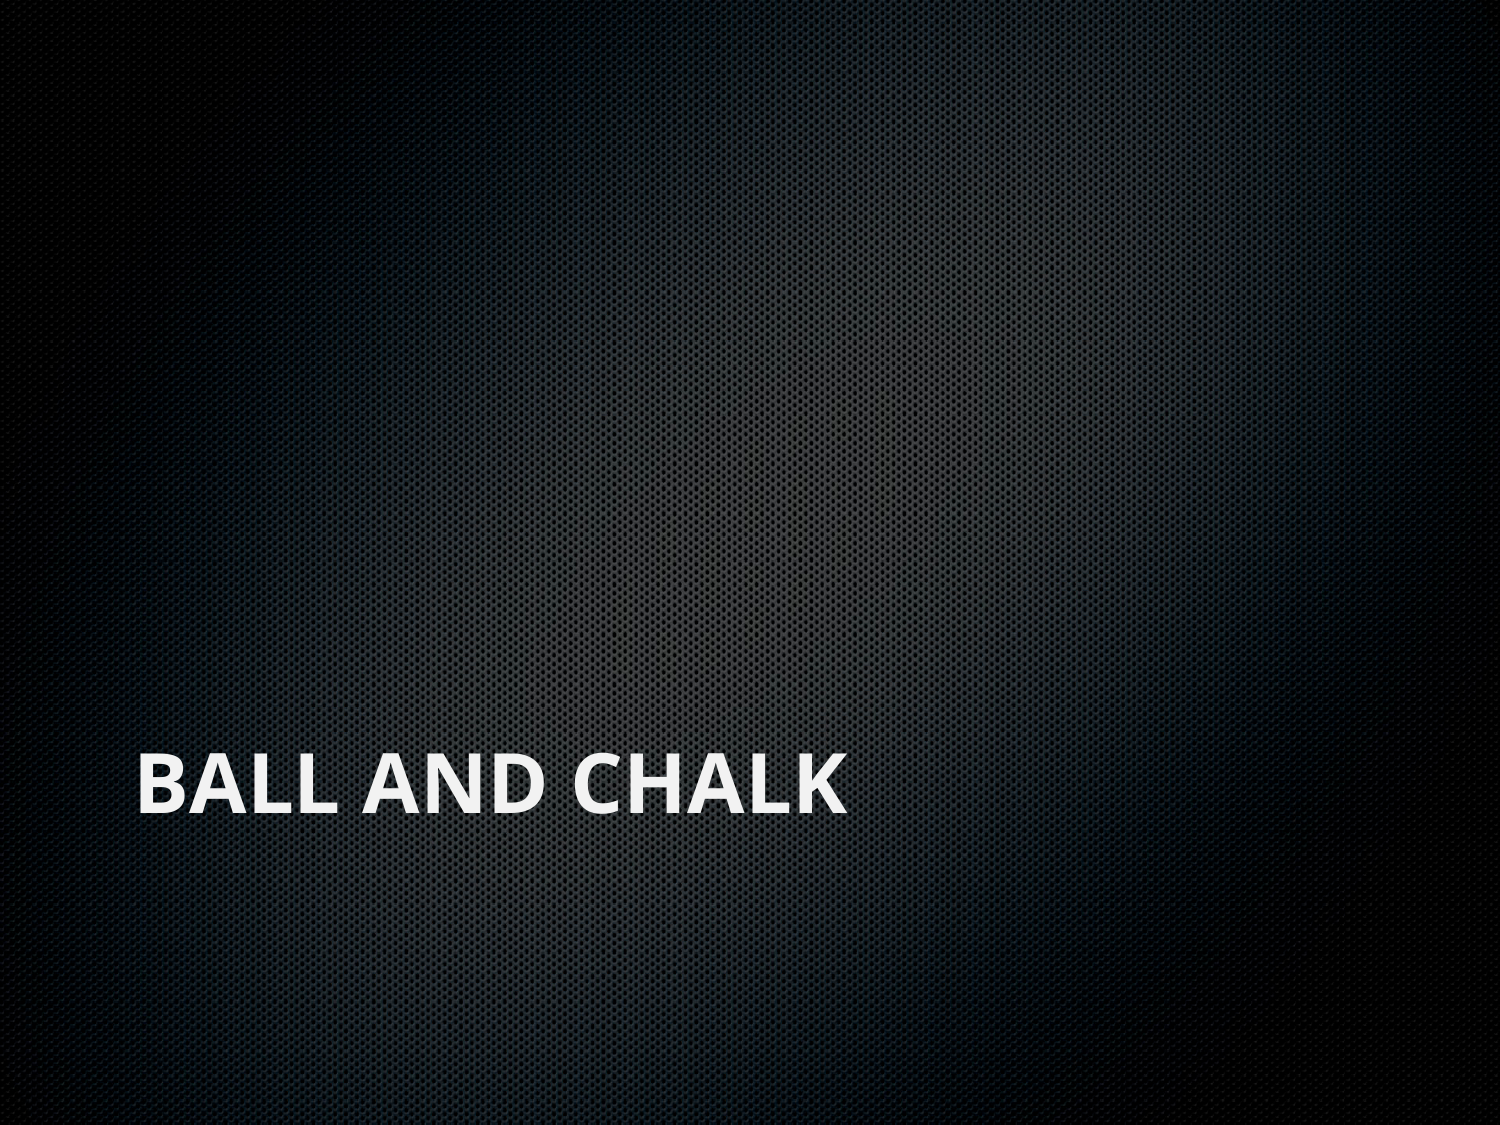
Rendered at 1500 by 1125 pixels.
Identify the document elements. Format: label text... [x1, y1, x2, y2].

title Ball and Chalk [118, 722, 1394, 947]
picture [0, 0, 1500, 1125]
